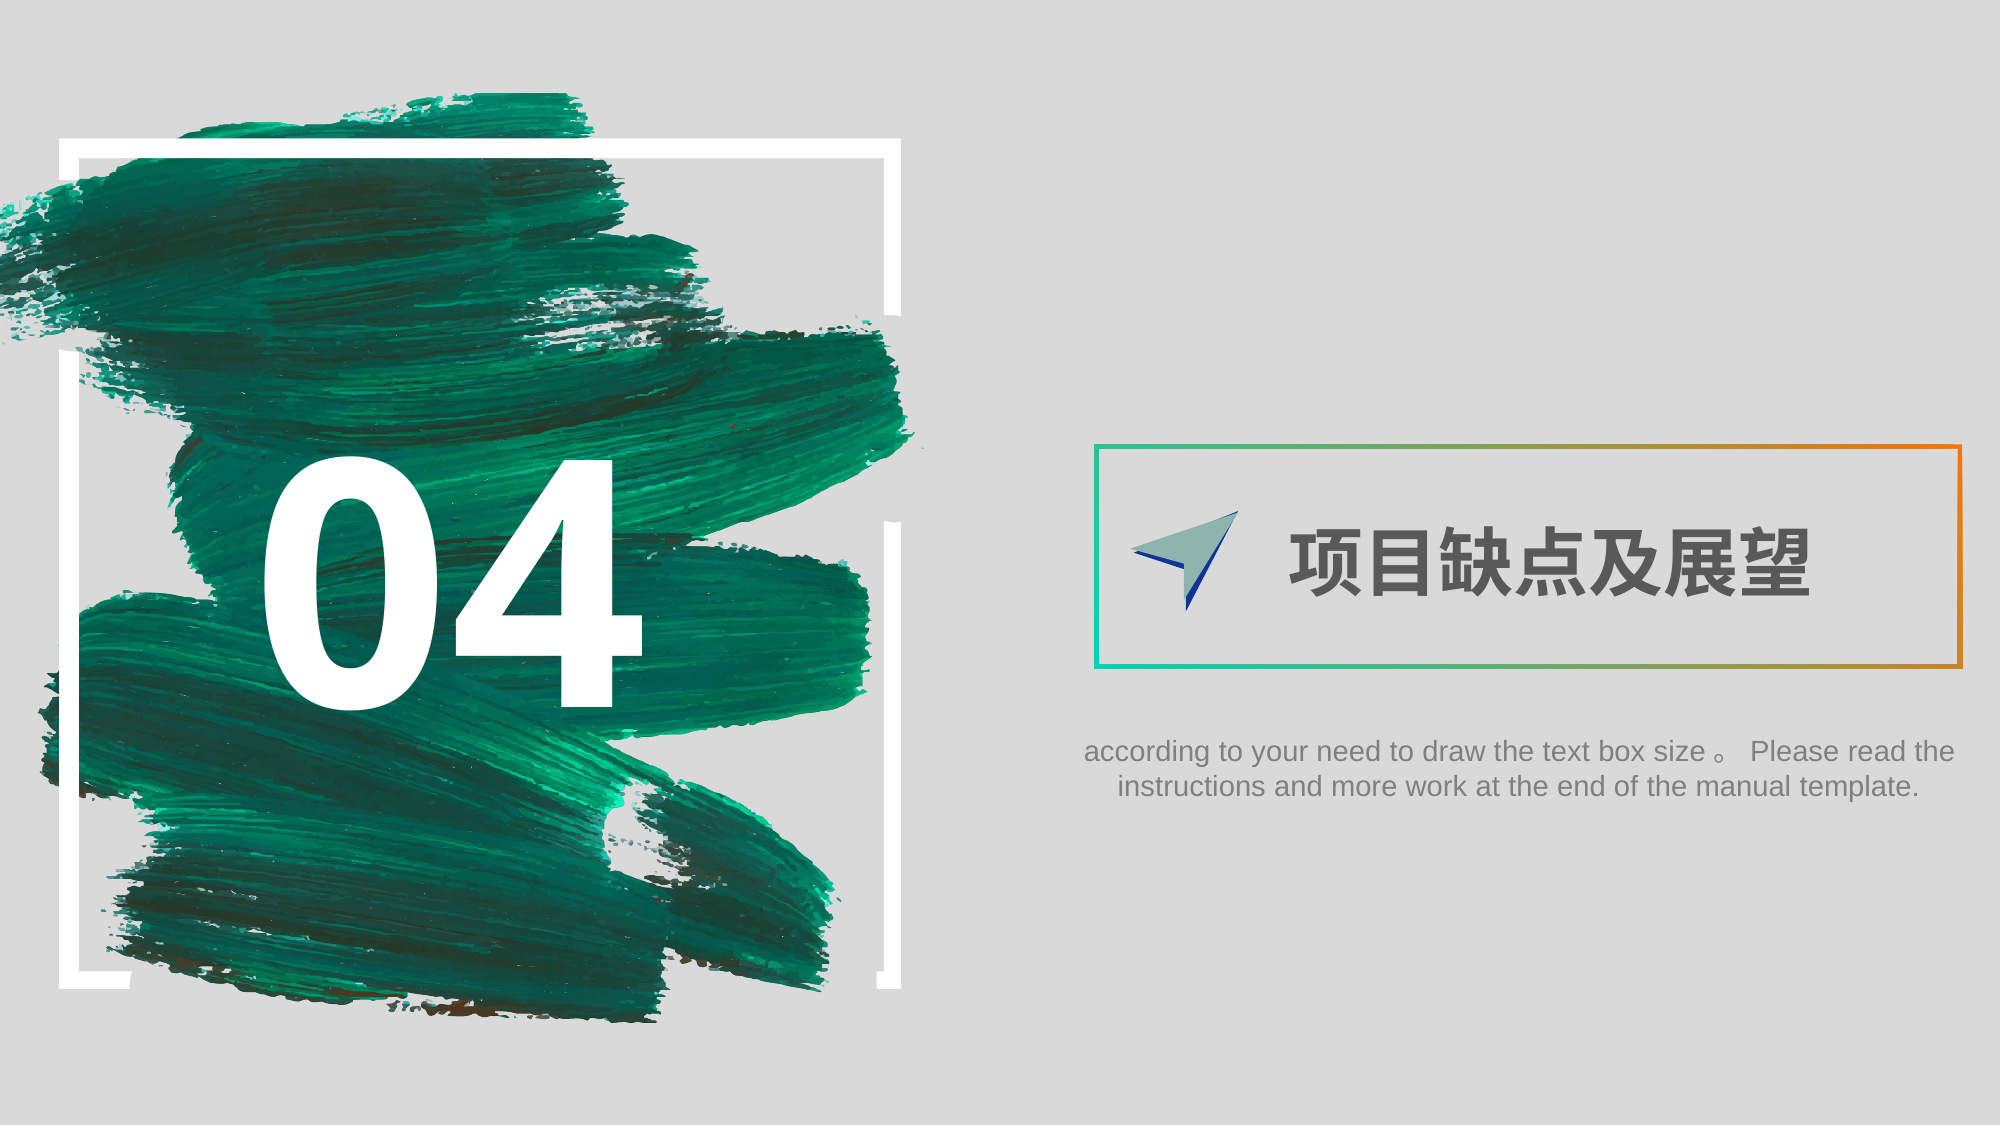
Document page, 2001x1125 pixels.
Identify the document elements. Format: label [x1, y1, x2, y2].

text_box [1049, 444, 1990, 804]
text_box [56, 136, 901, 989]
text_box [0, 93, 927, 1023]
